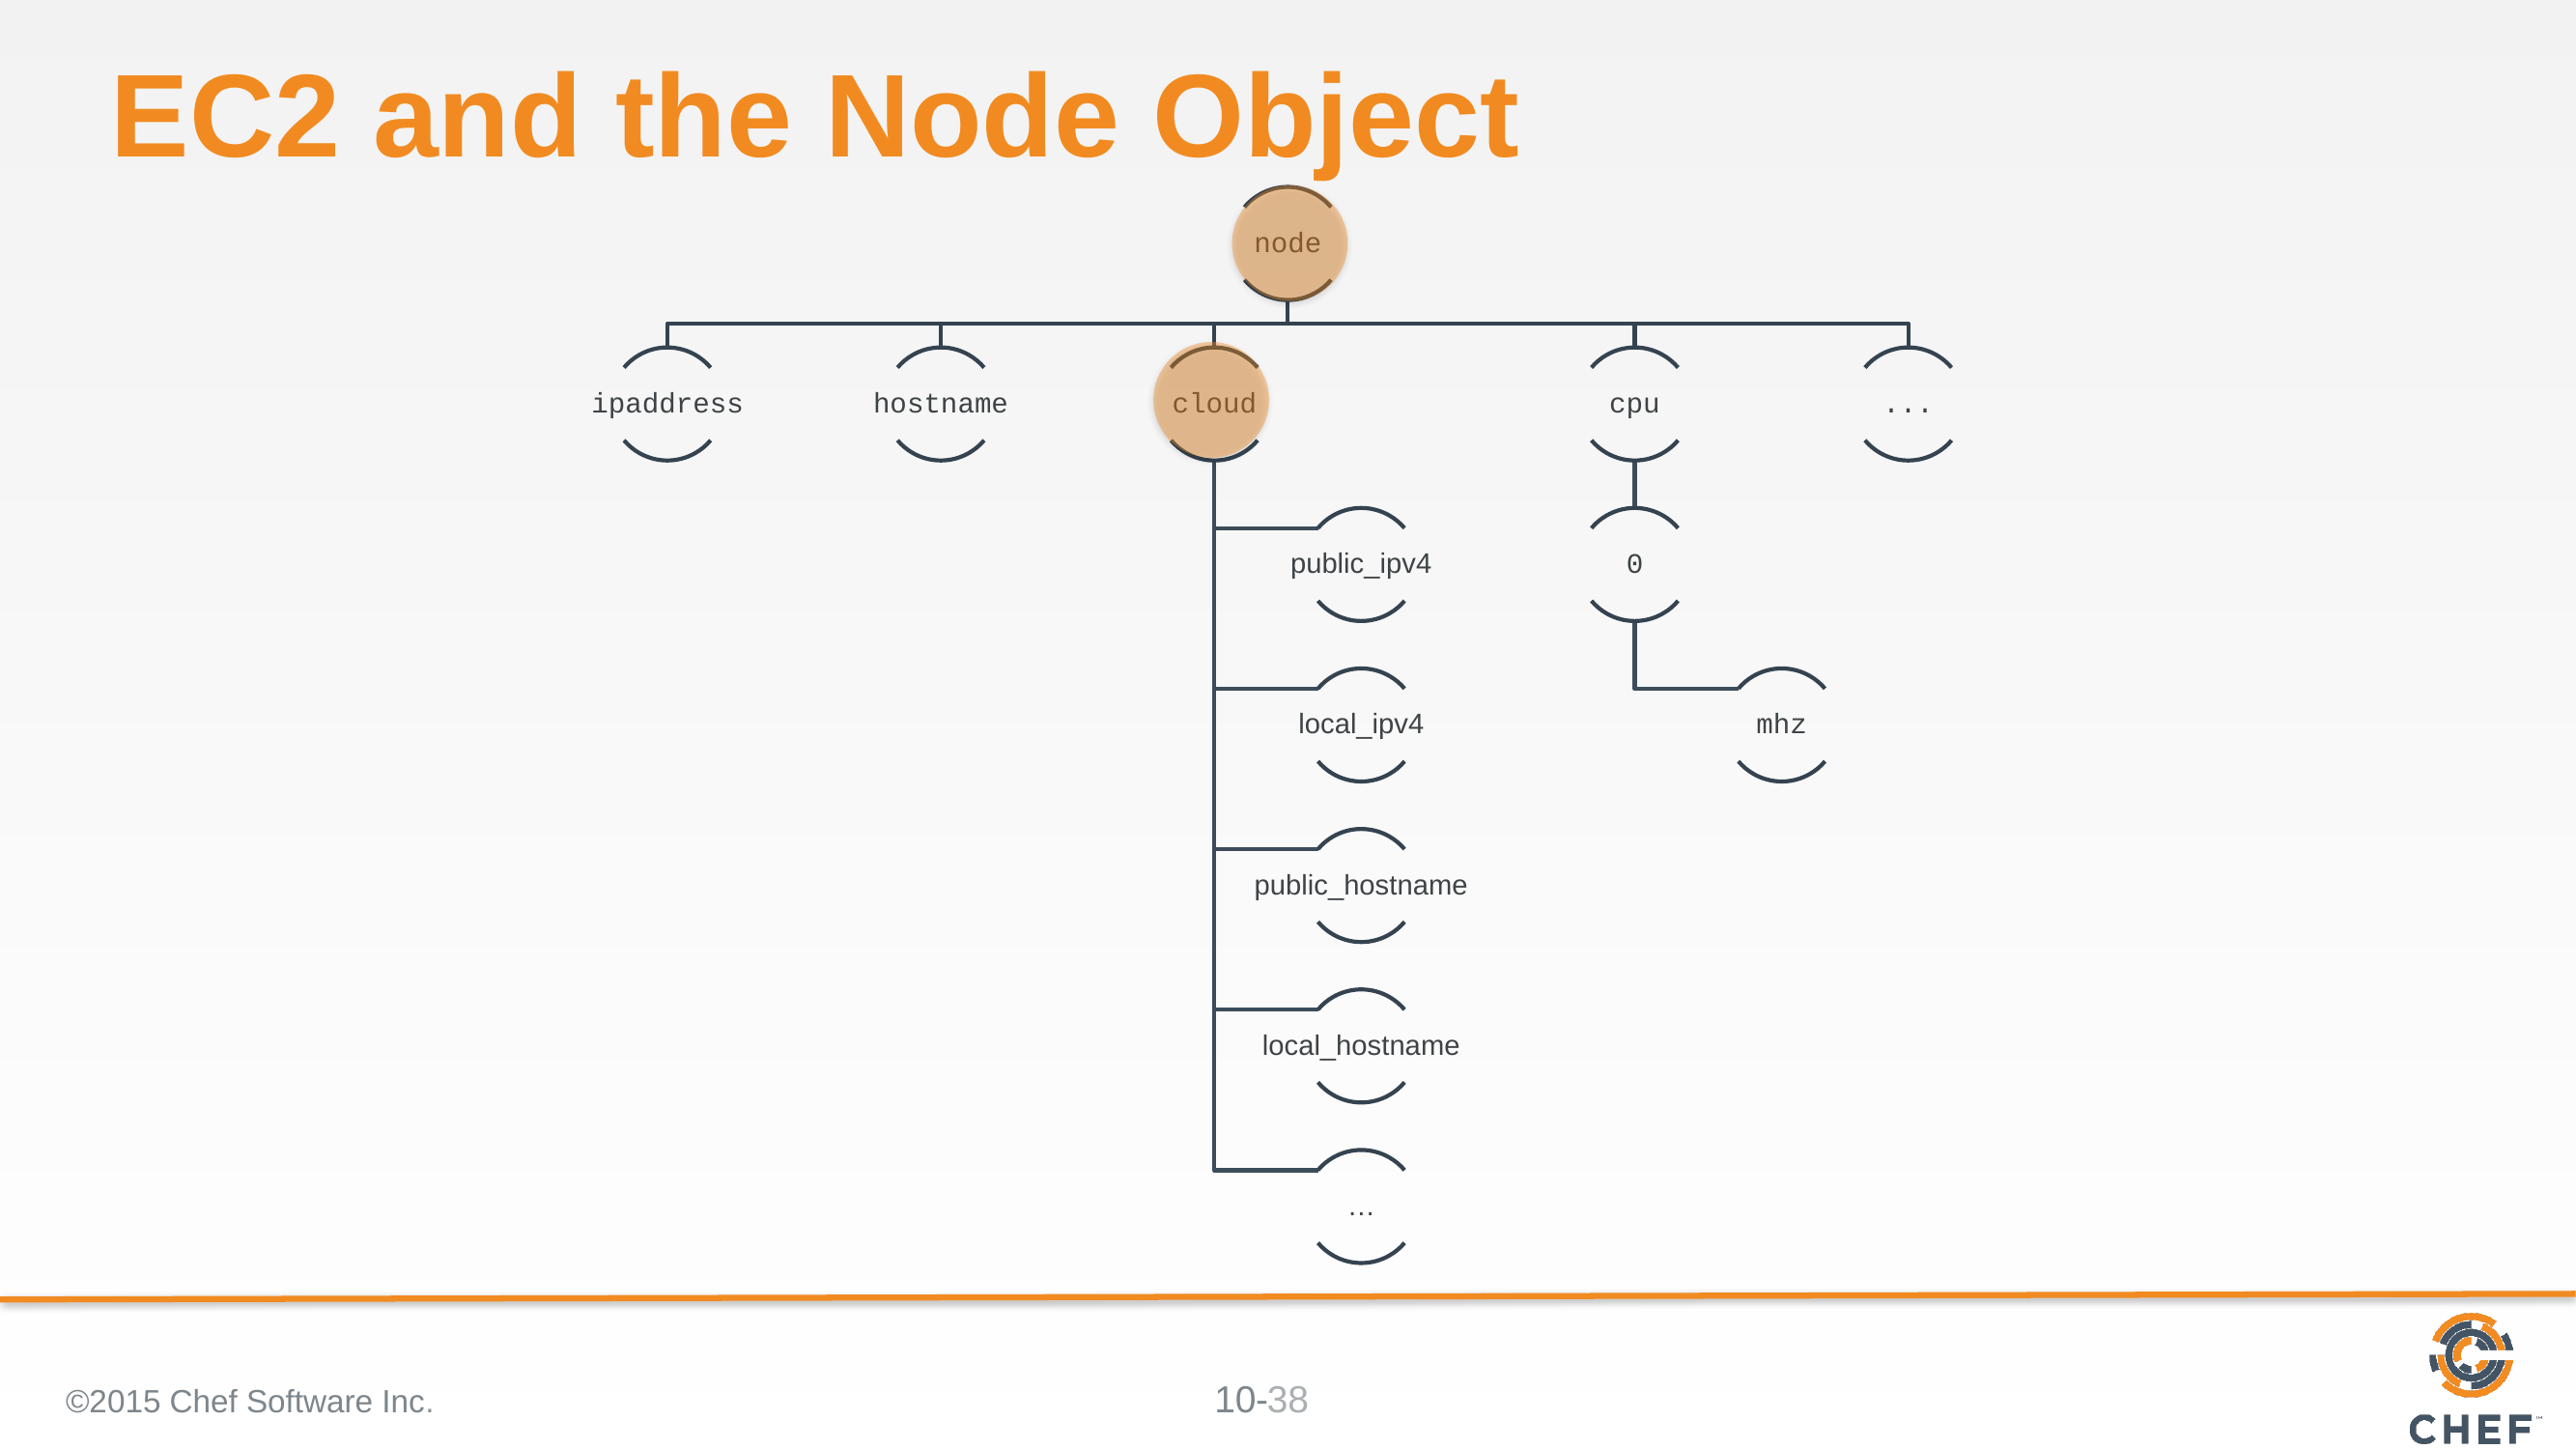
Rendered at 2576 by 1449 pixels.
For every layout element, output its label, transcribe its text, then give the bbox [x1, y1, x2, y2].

footer ©2015 Chef Software Inc. [51, 1359, 952, 1440]
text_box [139, 186, 2437, 1264]
picture [2399, 1297, 2550, 1449]
text_box EC2 and the Node Object [96, 48, 2463, 180]
slide_number 38 [998, 1359, 1578, 1437]
